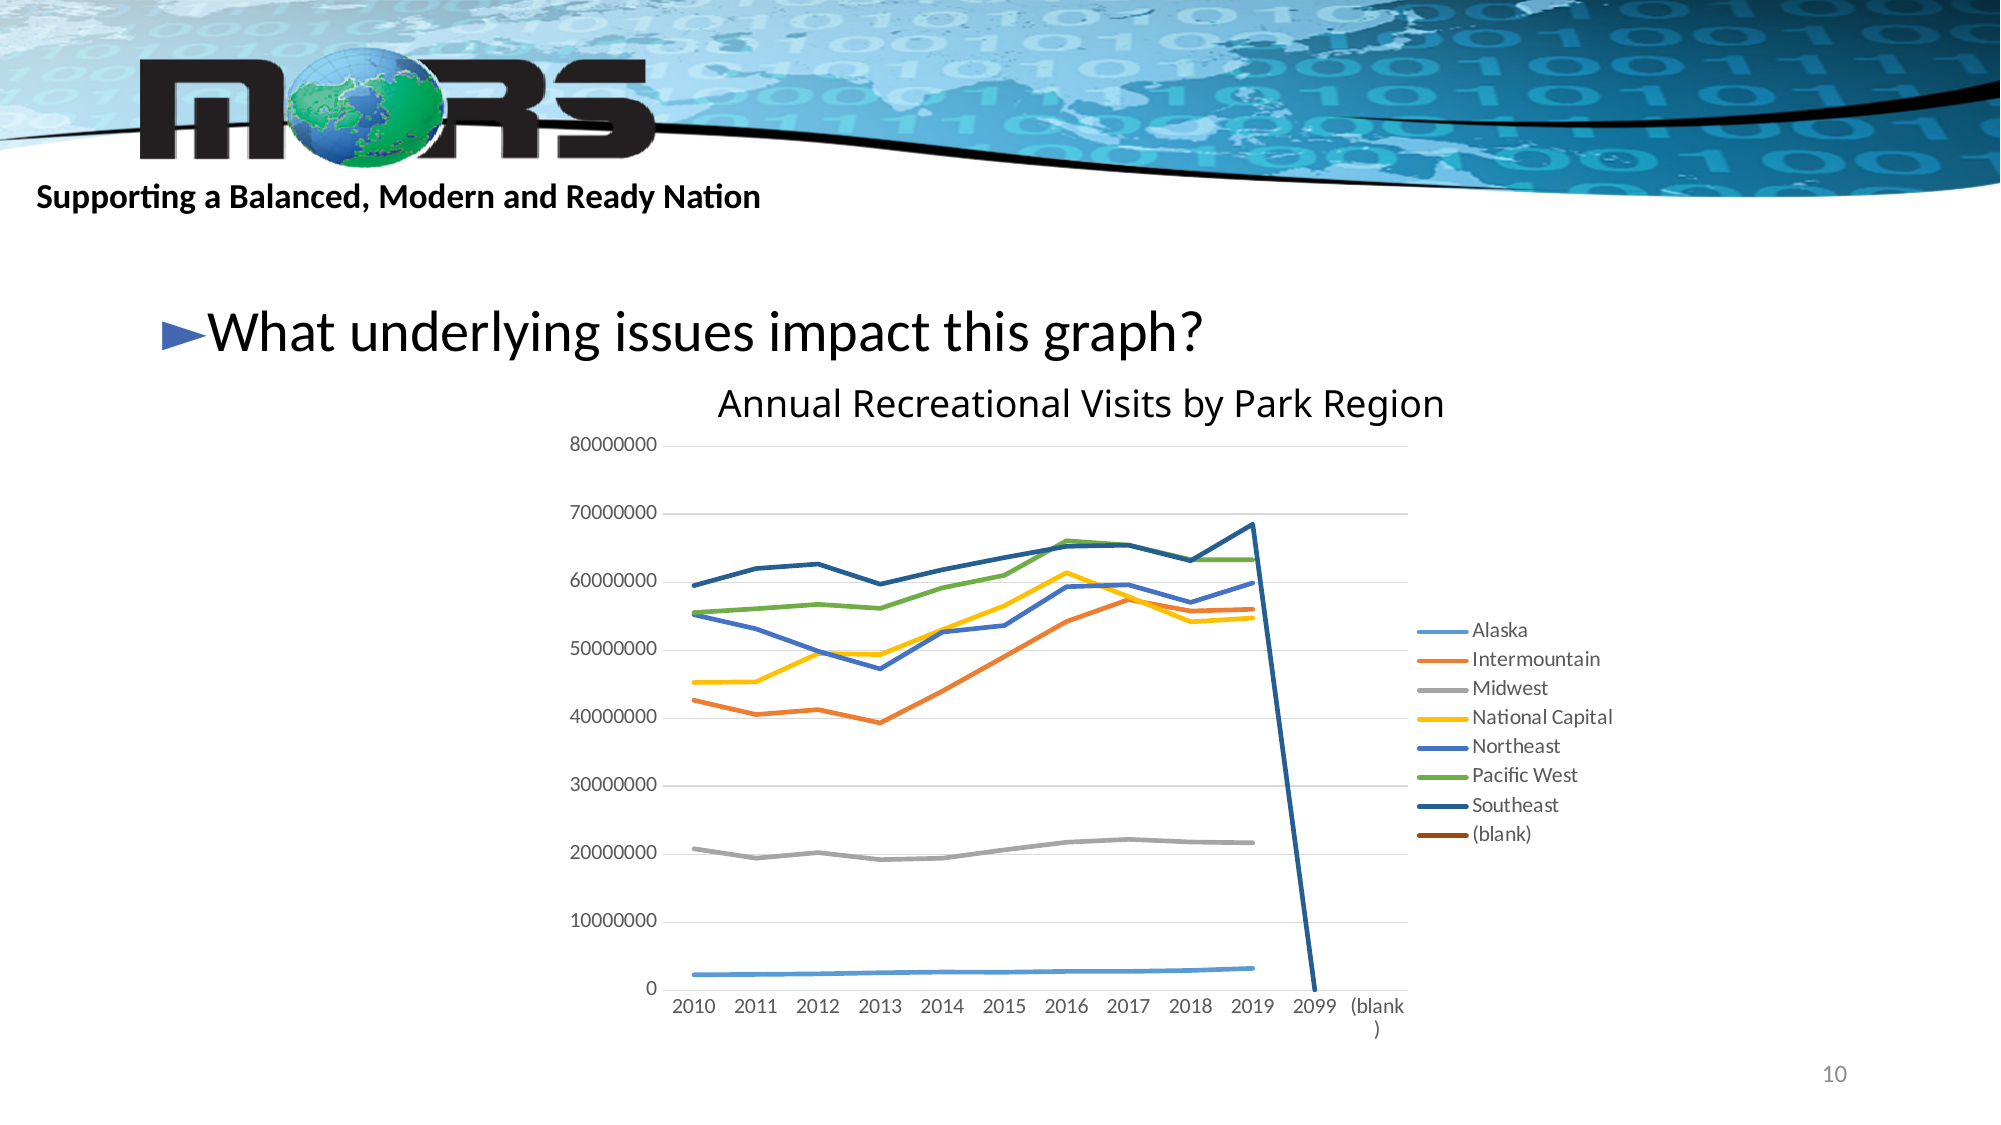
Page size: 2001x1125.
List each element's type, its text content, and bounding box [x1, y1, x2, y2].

picture [0, 0, 2000, 210]
slide_number 10 [1412, 1042, 1863, 1103]
picture [96, 194, 103, 205]
picture [77, 194, 84, 205]
text_box Annual Recreational Visits by Park Region [702, 372, 1703, 432]
list What underlying issues impact this graph? [147, 293, 1559, 1035]
chart [546, 430, 1638, 1043]
